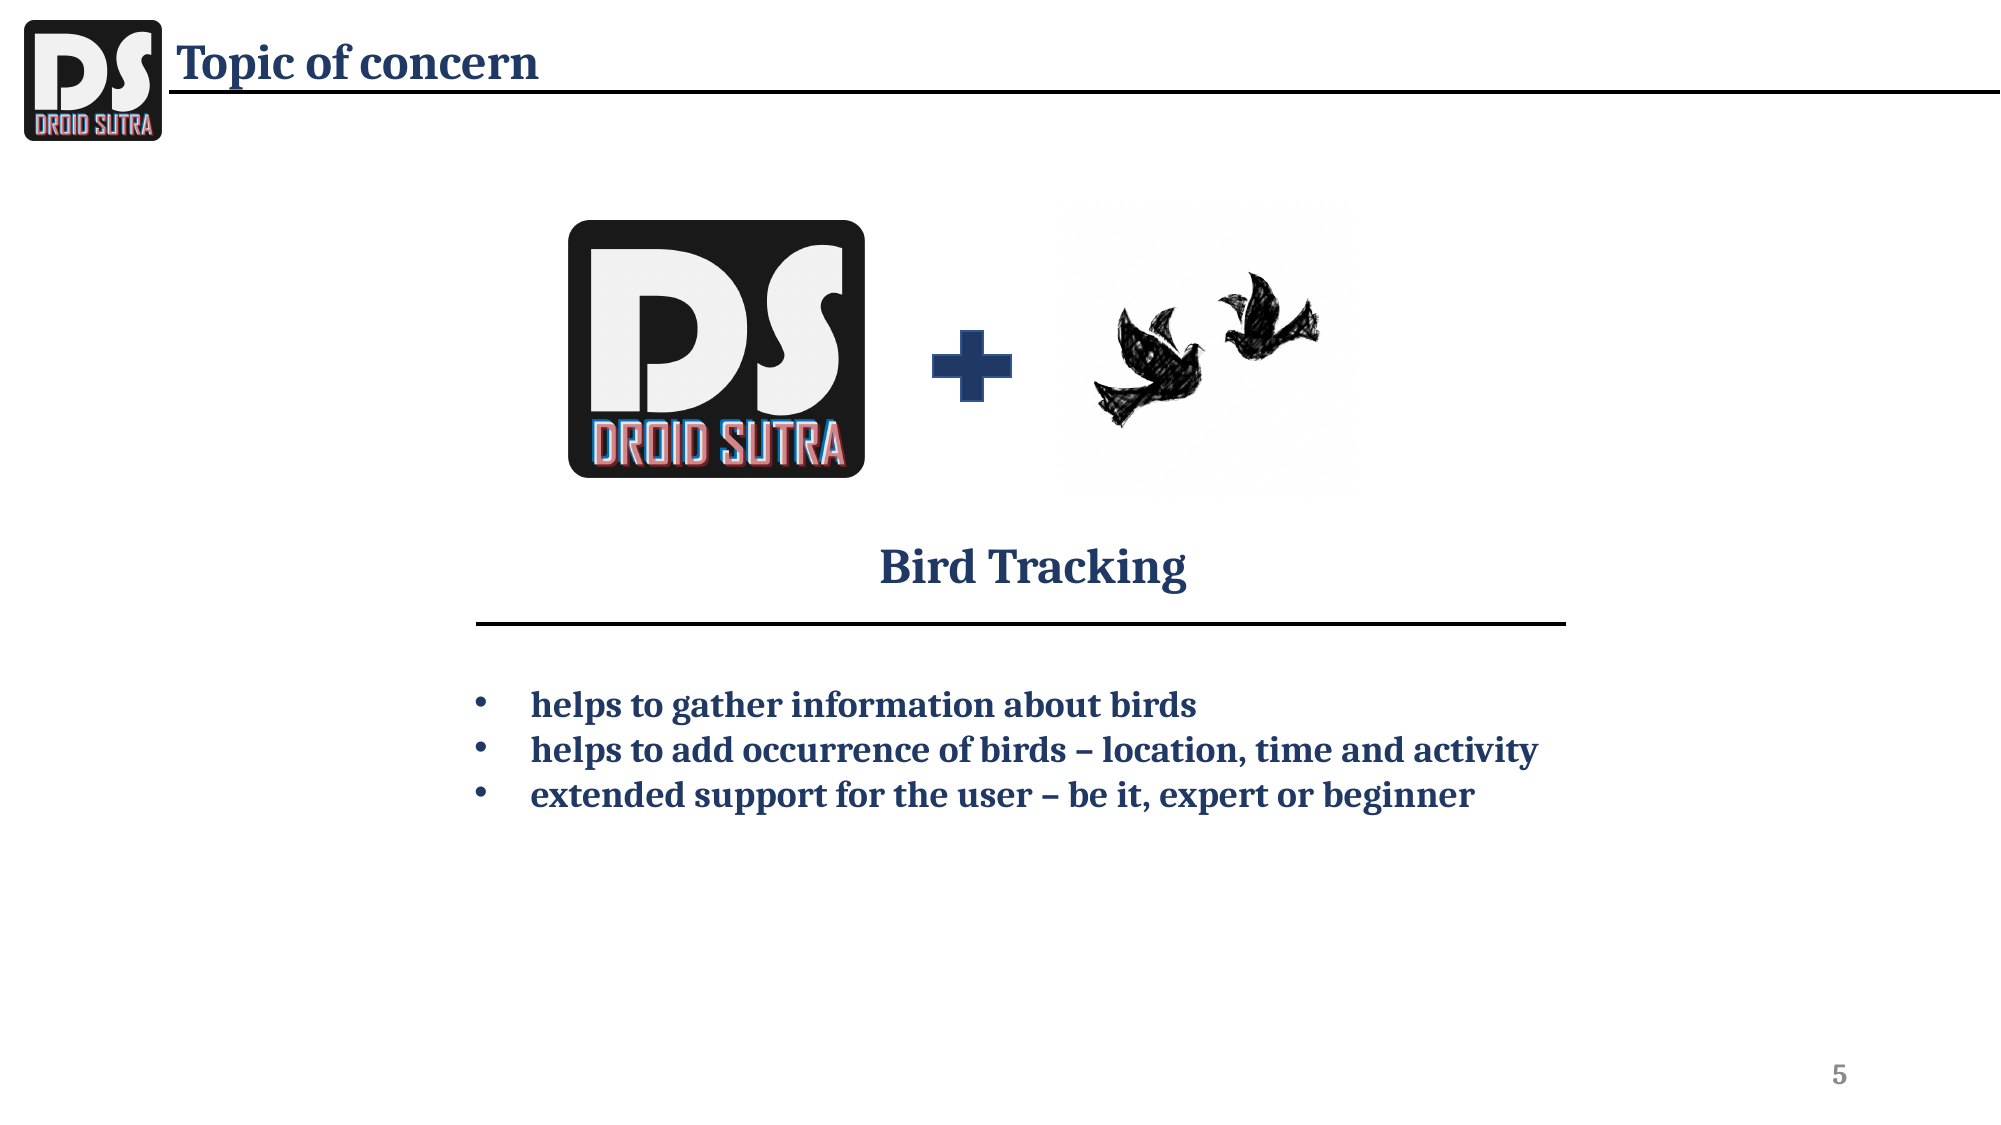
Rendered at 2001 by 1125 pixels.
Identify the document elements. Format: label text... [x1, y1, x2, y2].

slide_number 5 [1412, 1042, 1863, 1103]
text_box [24, 20, 2000, 141]
text_box Bird Tracking [864, 525, 1261, 601]
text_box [568, 199, 1357, 500]
text_box helps to gather information about birds helps to add occurrence of birds – location, time and activity extended support for the user – be it, expert or beginner [459, 672, 1666, 822]
